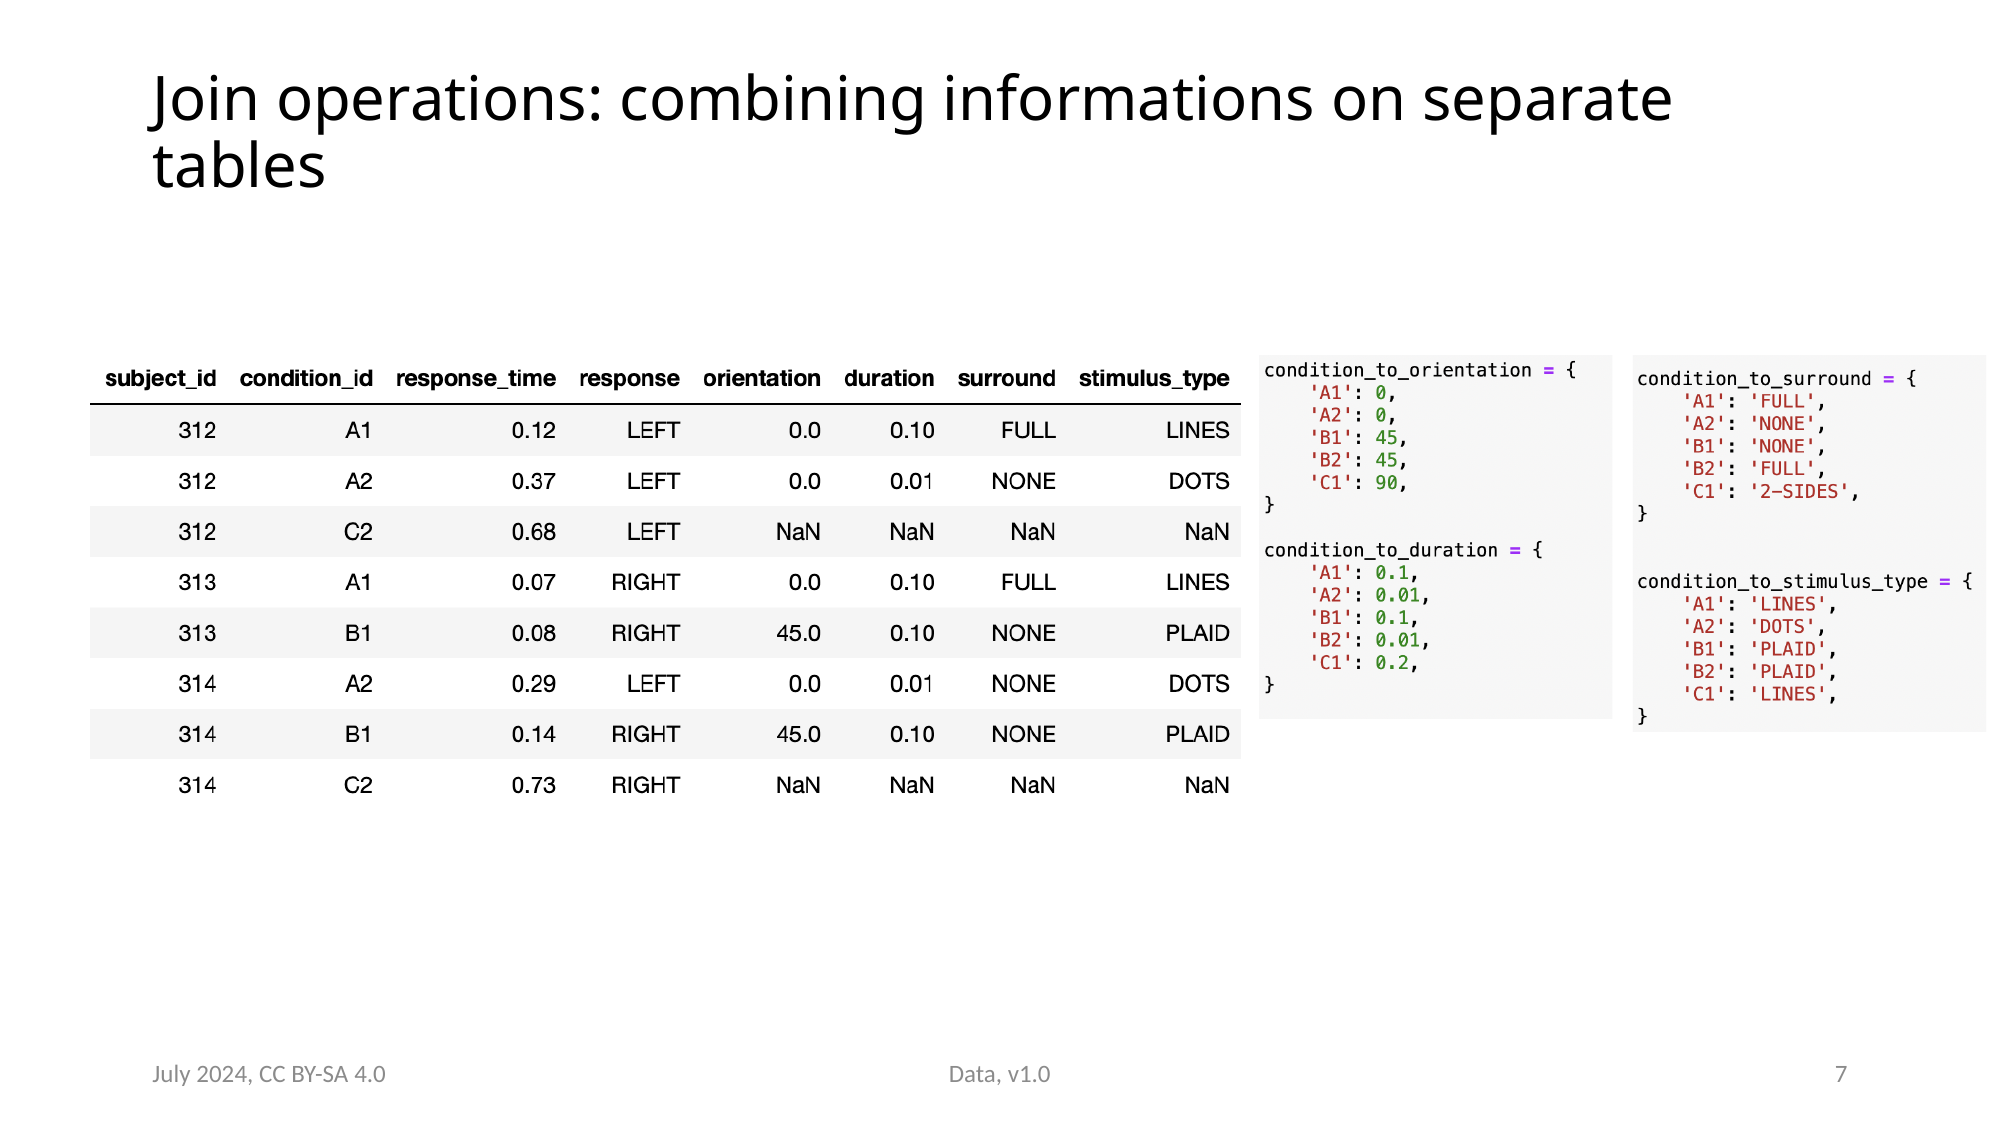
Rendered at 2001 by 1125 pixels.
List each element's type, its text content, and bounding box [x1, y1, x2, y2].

slide_number 7 [1412, 1042, 1863, 1103]
picture [1632, 355, 1987, 732]
title Join operations: combining informations on separate tables [137, 59, 1863, 209]
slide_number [137, 1042, 588, 1103]
picture [90, 349, 1257, 823]
picture [1259, 355, 1613, 719]
footer Data, v1.0 [662, 1042, 1338, 1103]
